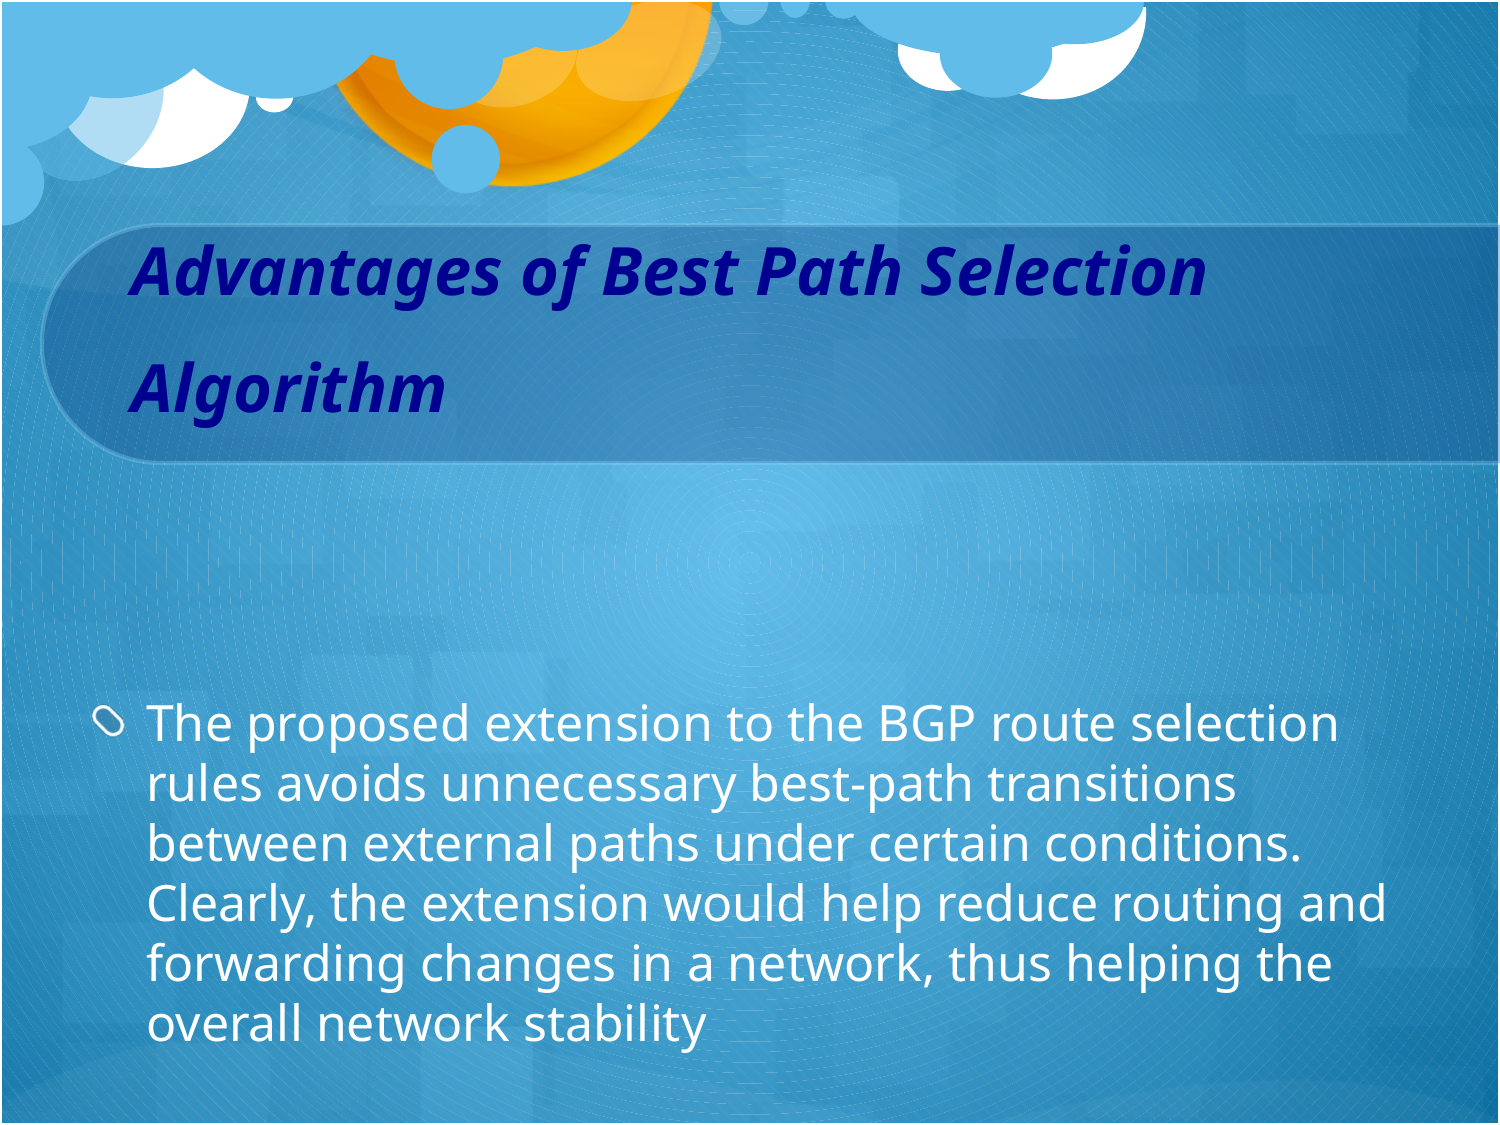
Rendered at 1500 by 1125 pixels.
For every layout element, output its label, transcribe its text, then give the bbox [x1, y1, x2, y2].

picture [44, 228, 1497, 460]
picture [2, 2, 1498, 1123]
title Advantages of Best Path Selection Algorithm [116, 309, 1383, 426]
list The proposed extension to the BGP route selection rules avoids unnecessary best-path transitions between external paths under certain conditions. Clearly, the extension would help reduce routing and forwarding changes in a network, thus helping the overall network stability [75, 508, 1446, 1059]
